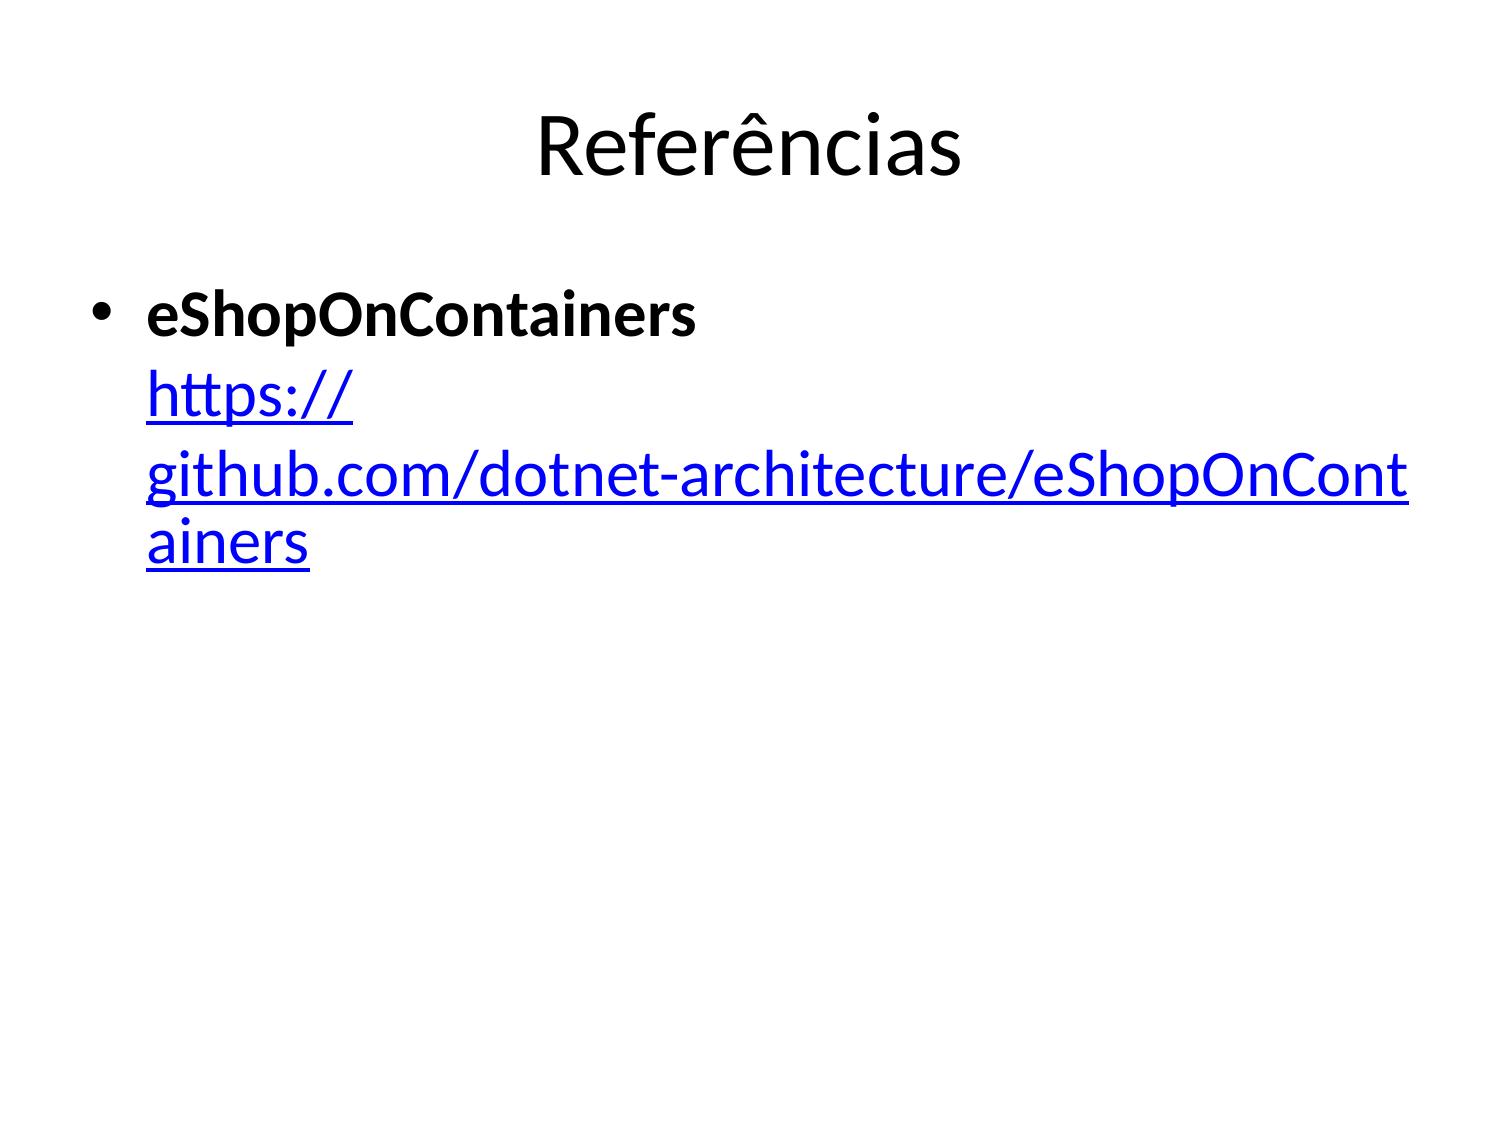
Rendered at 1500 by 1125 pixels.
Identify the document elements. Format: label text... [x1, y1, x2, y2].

list eShopOnContainers https://github.com/dotnet-architecture/eShopOnContainers [75, 262, 1425, 1005]
title Referências [75, 45, 1425, 233]
